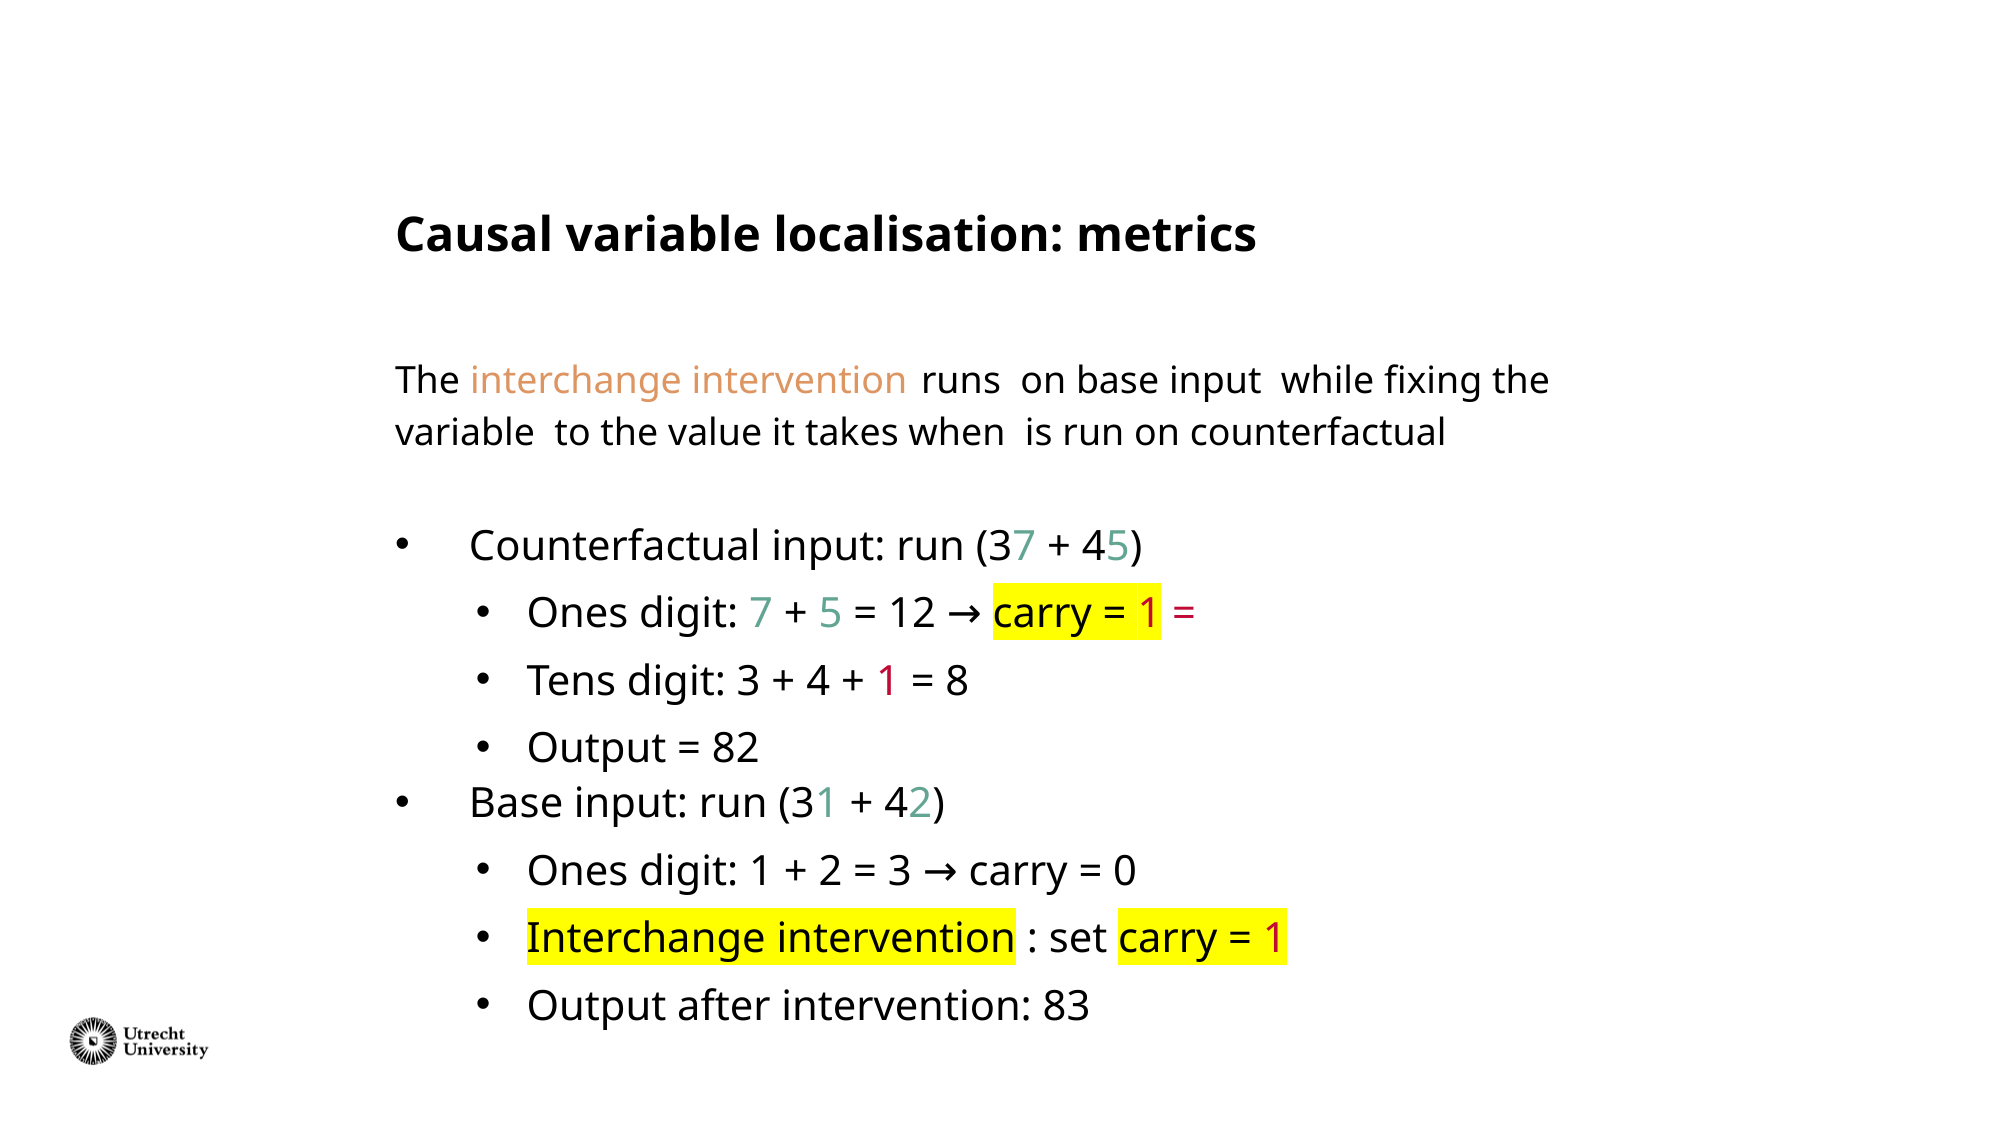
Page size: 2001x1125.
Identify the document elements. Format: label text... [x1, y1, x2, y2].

picture [30, 984, 314, 1096]
title Causal variable localisation: metrics [380, 196, 1621, 402]
